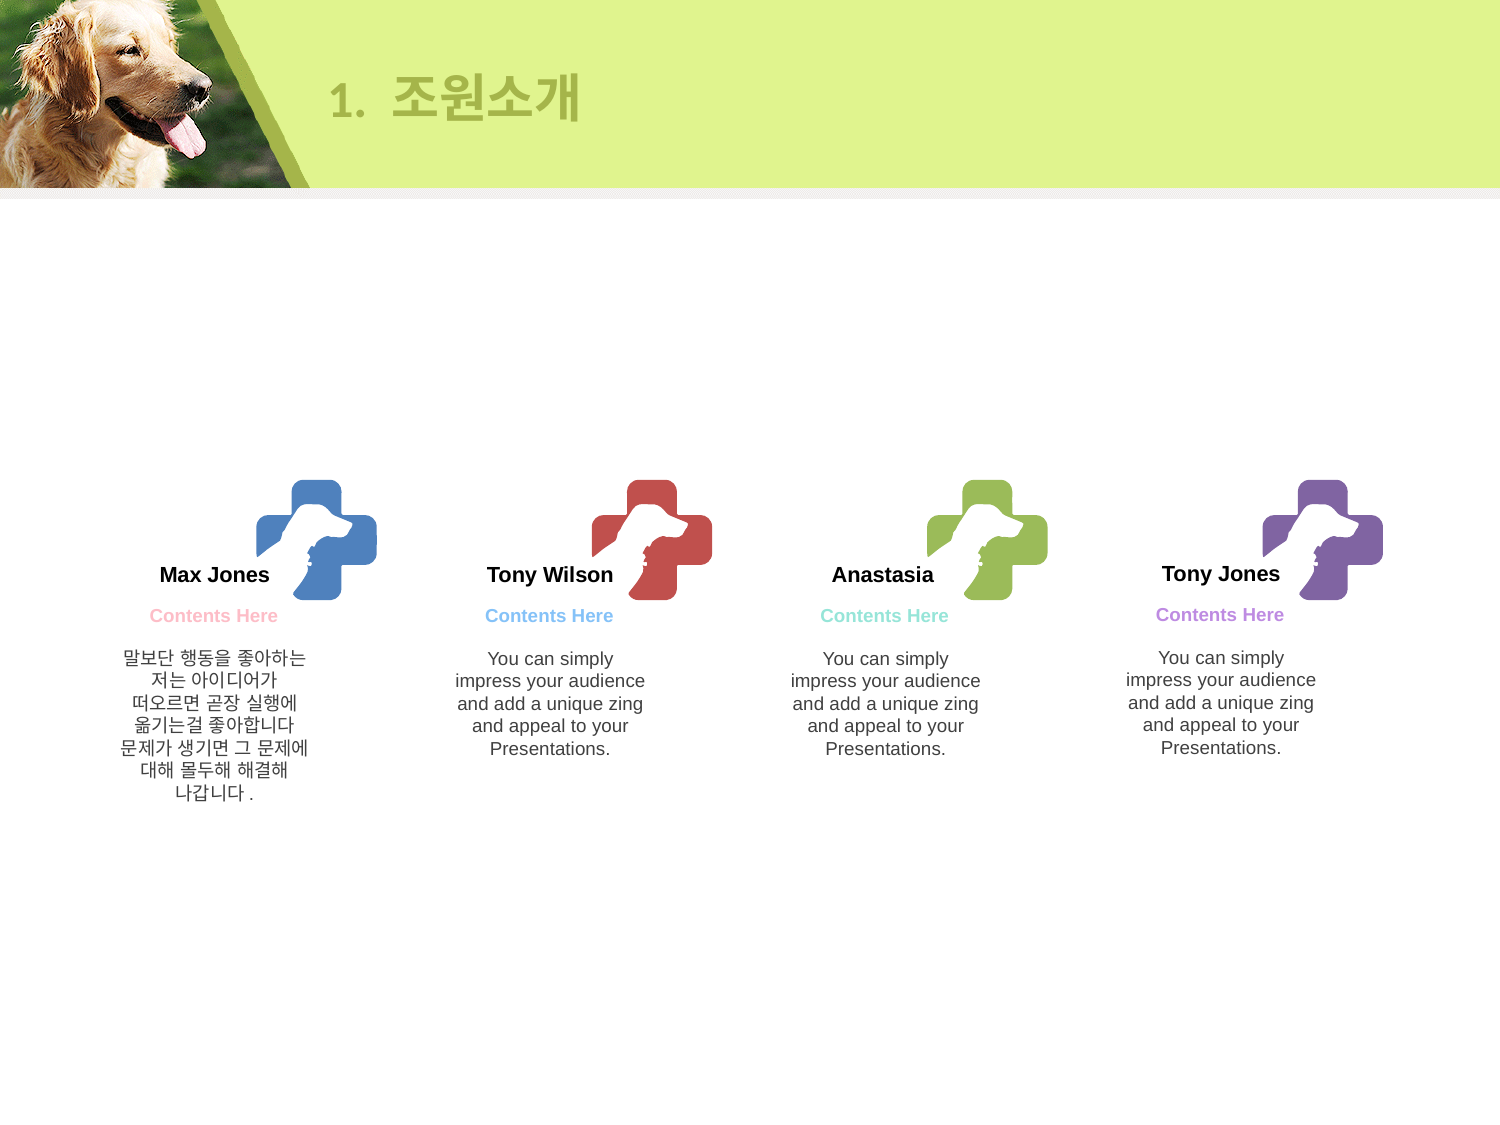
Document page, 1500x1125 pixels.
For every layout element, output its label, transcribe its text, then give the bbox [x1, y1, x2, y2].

text_box [591, 479, 713, 600]
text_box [437, 550, 664, 769]
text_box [1108, 549, 1335, 767]
text_box [256, 479, 377, 600]
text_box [101, 550, 328, 837]
title 1. 조원소개 [311, 37, 1425, 156]
picture [0, 0, 1500, 1125]
text_box [927, 479, 1048, 600]
text_box [1262, 479, 1383, 600]
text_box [772, 550, 999, 769]
